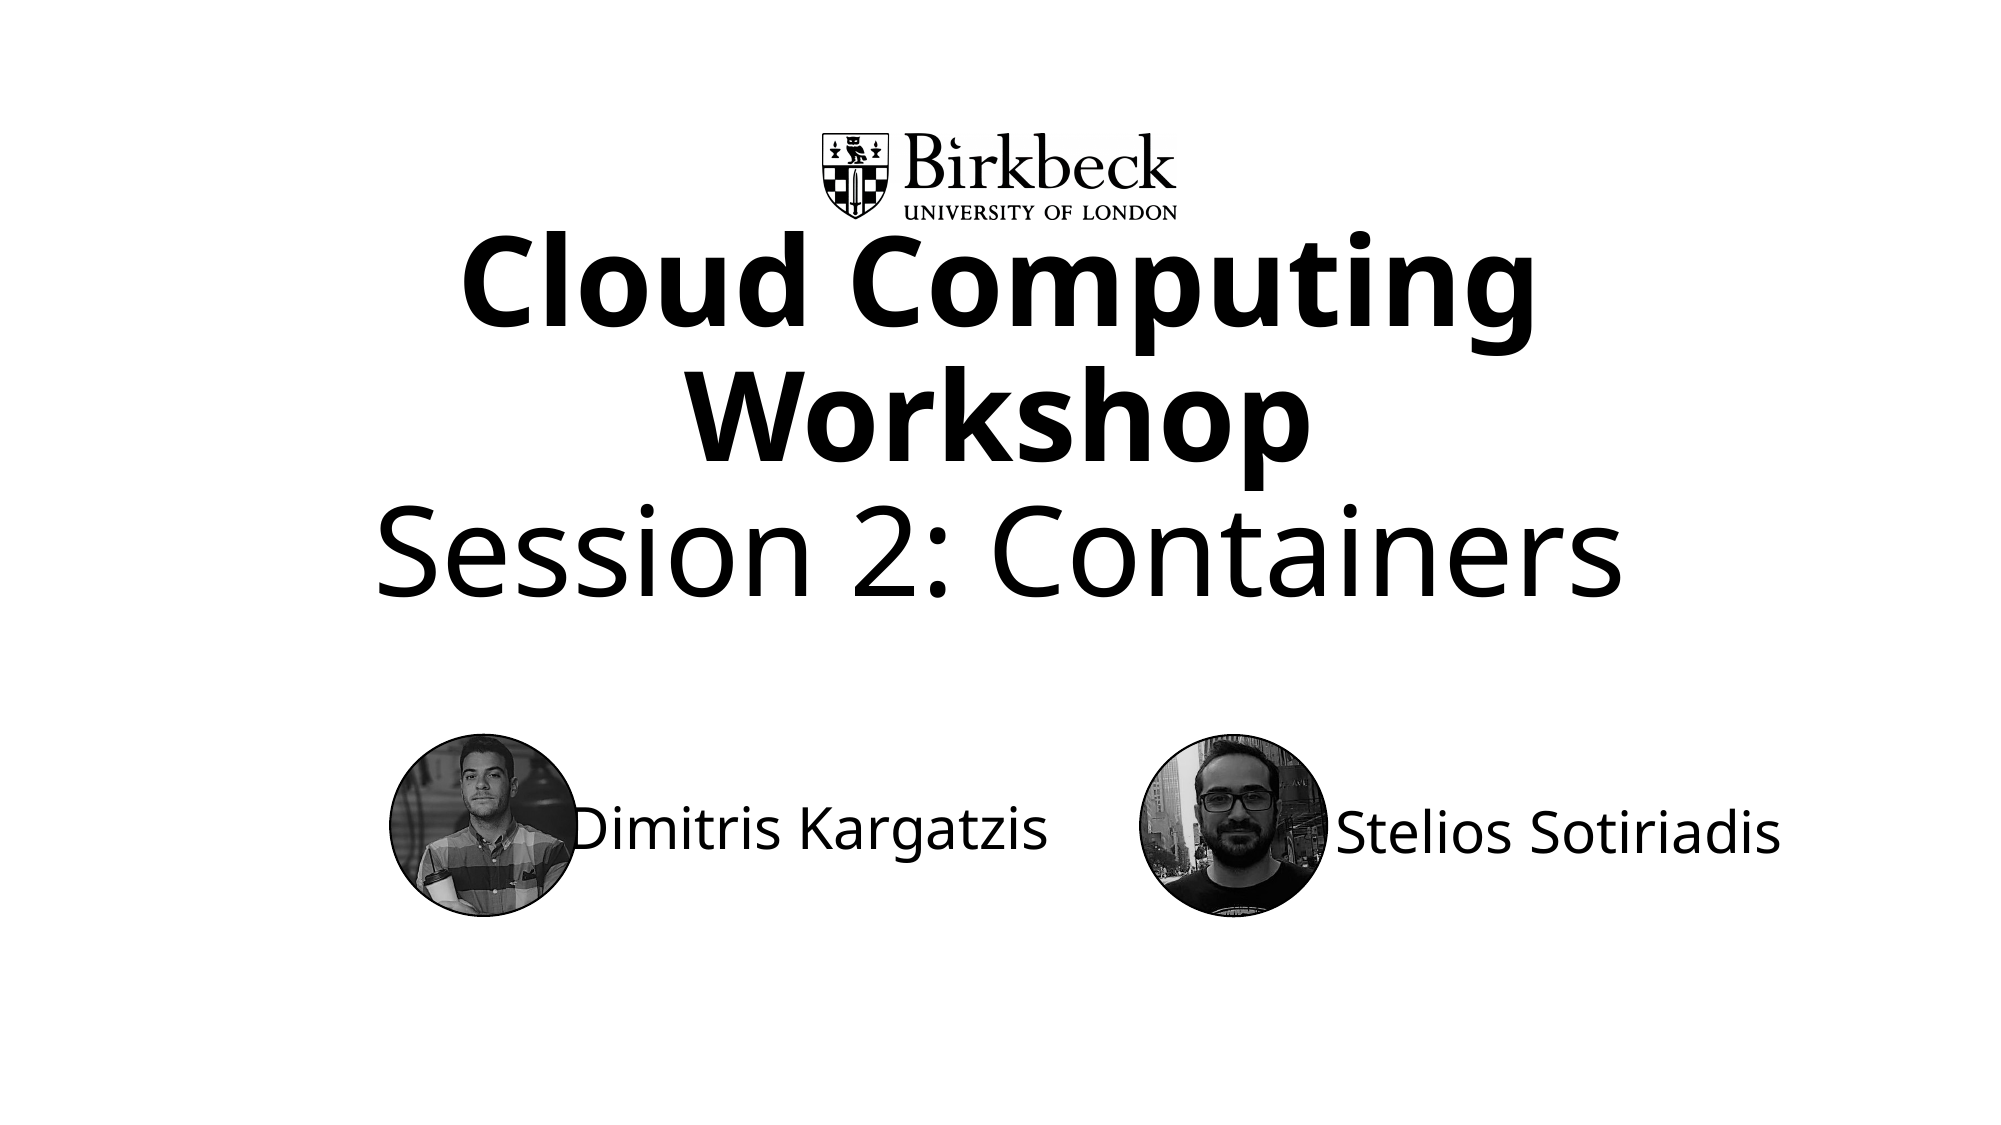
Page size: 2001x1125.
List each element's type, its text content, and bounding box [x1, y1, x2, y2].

subtitle Stelios Sotiriadis [1559, 694, 2000, 967]
picture [822, 133, 1177, 220]
text_box Dimitris Kargatzis [58, 694, 1559, 967]
title Cloud Computing Workshop Session 2: Containers [249, 239, 1750, 631]
text_box [389, 733, 579, 917]
